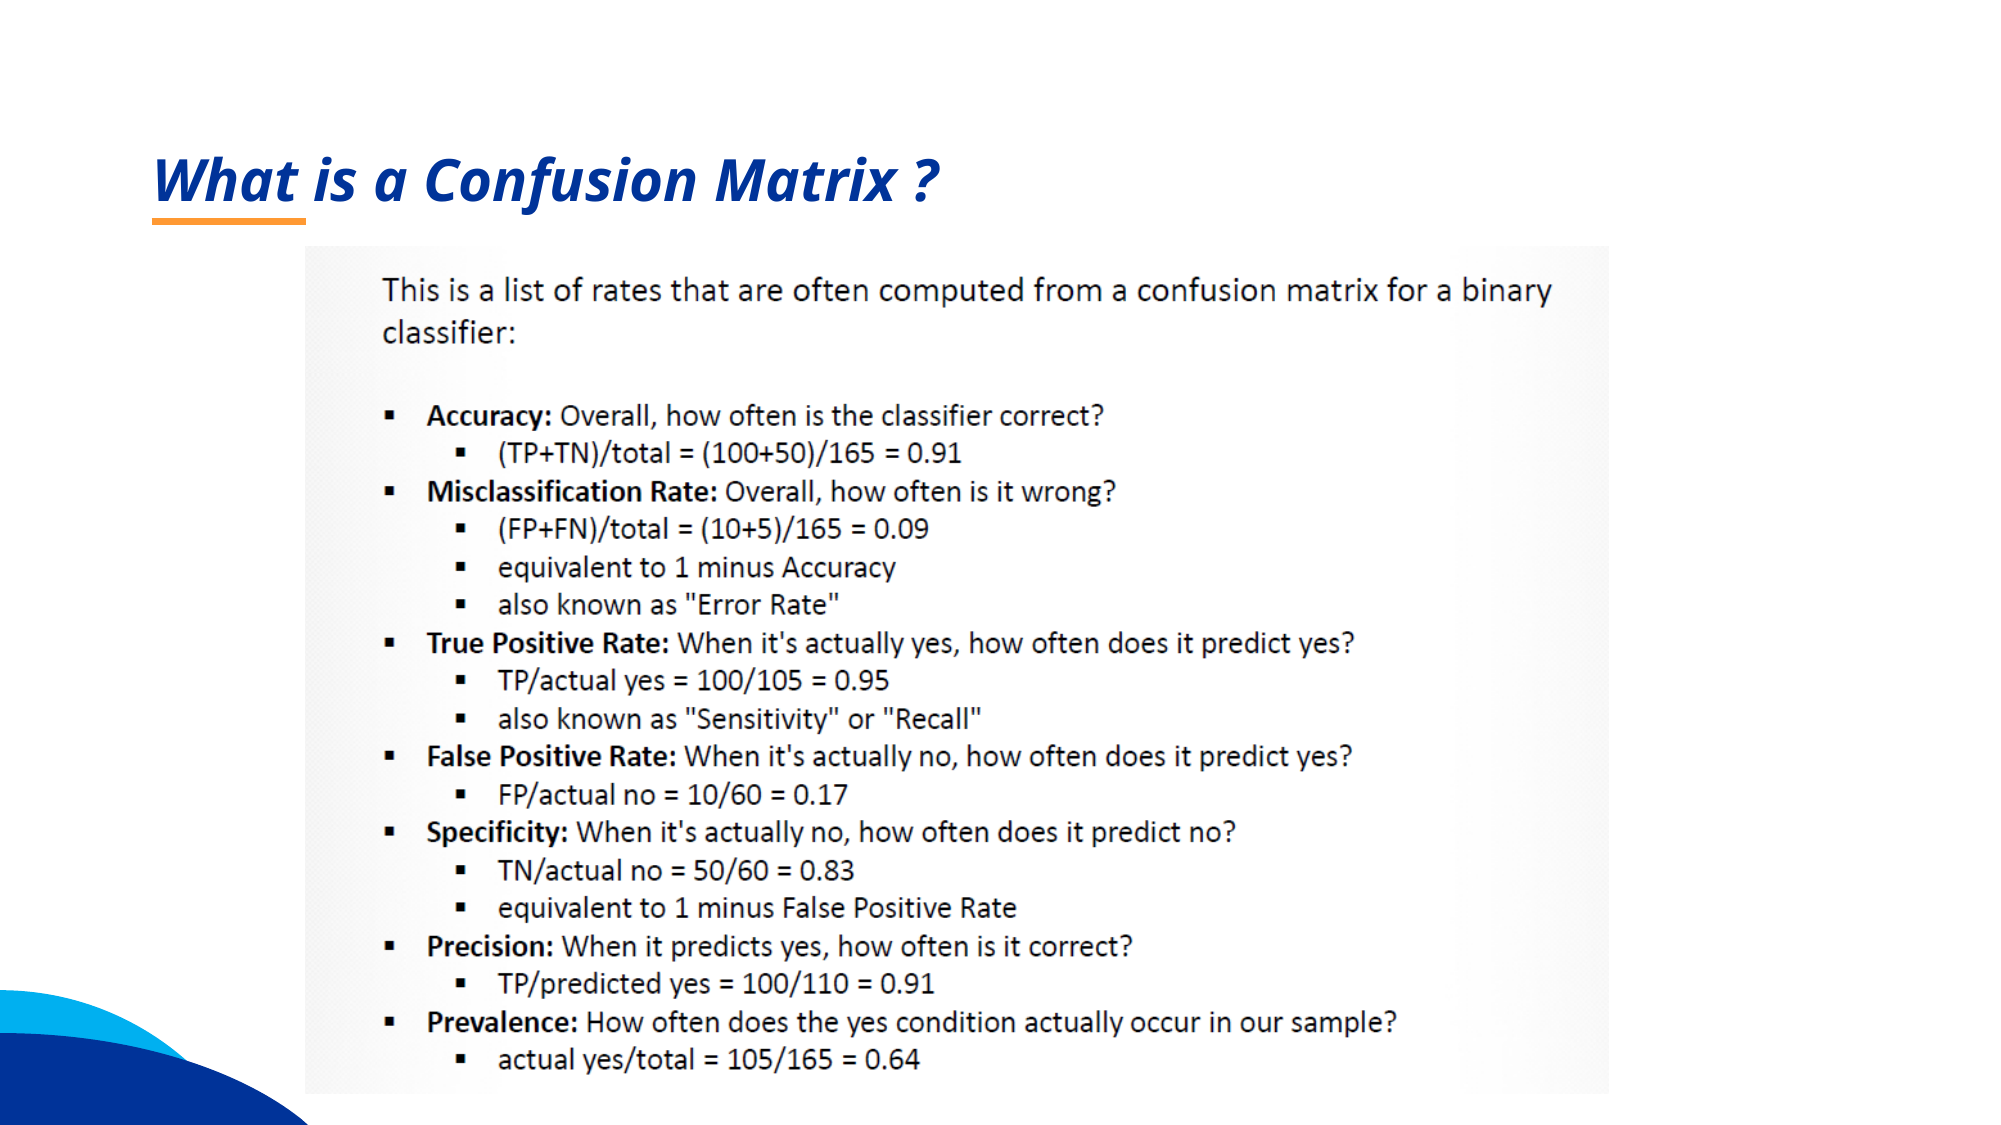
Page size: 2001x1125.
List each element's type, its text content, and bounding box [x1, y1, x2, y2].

picture [305, 246, 1609, 1094]
text_box What is a Confusion Matrix ? [138, 135, 1706, 221]
